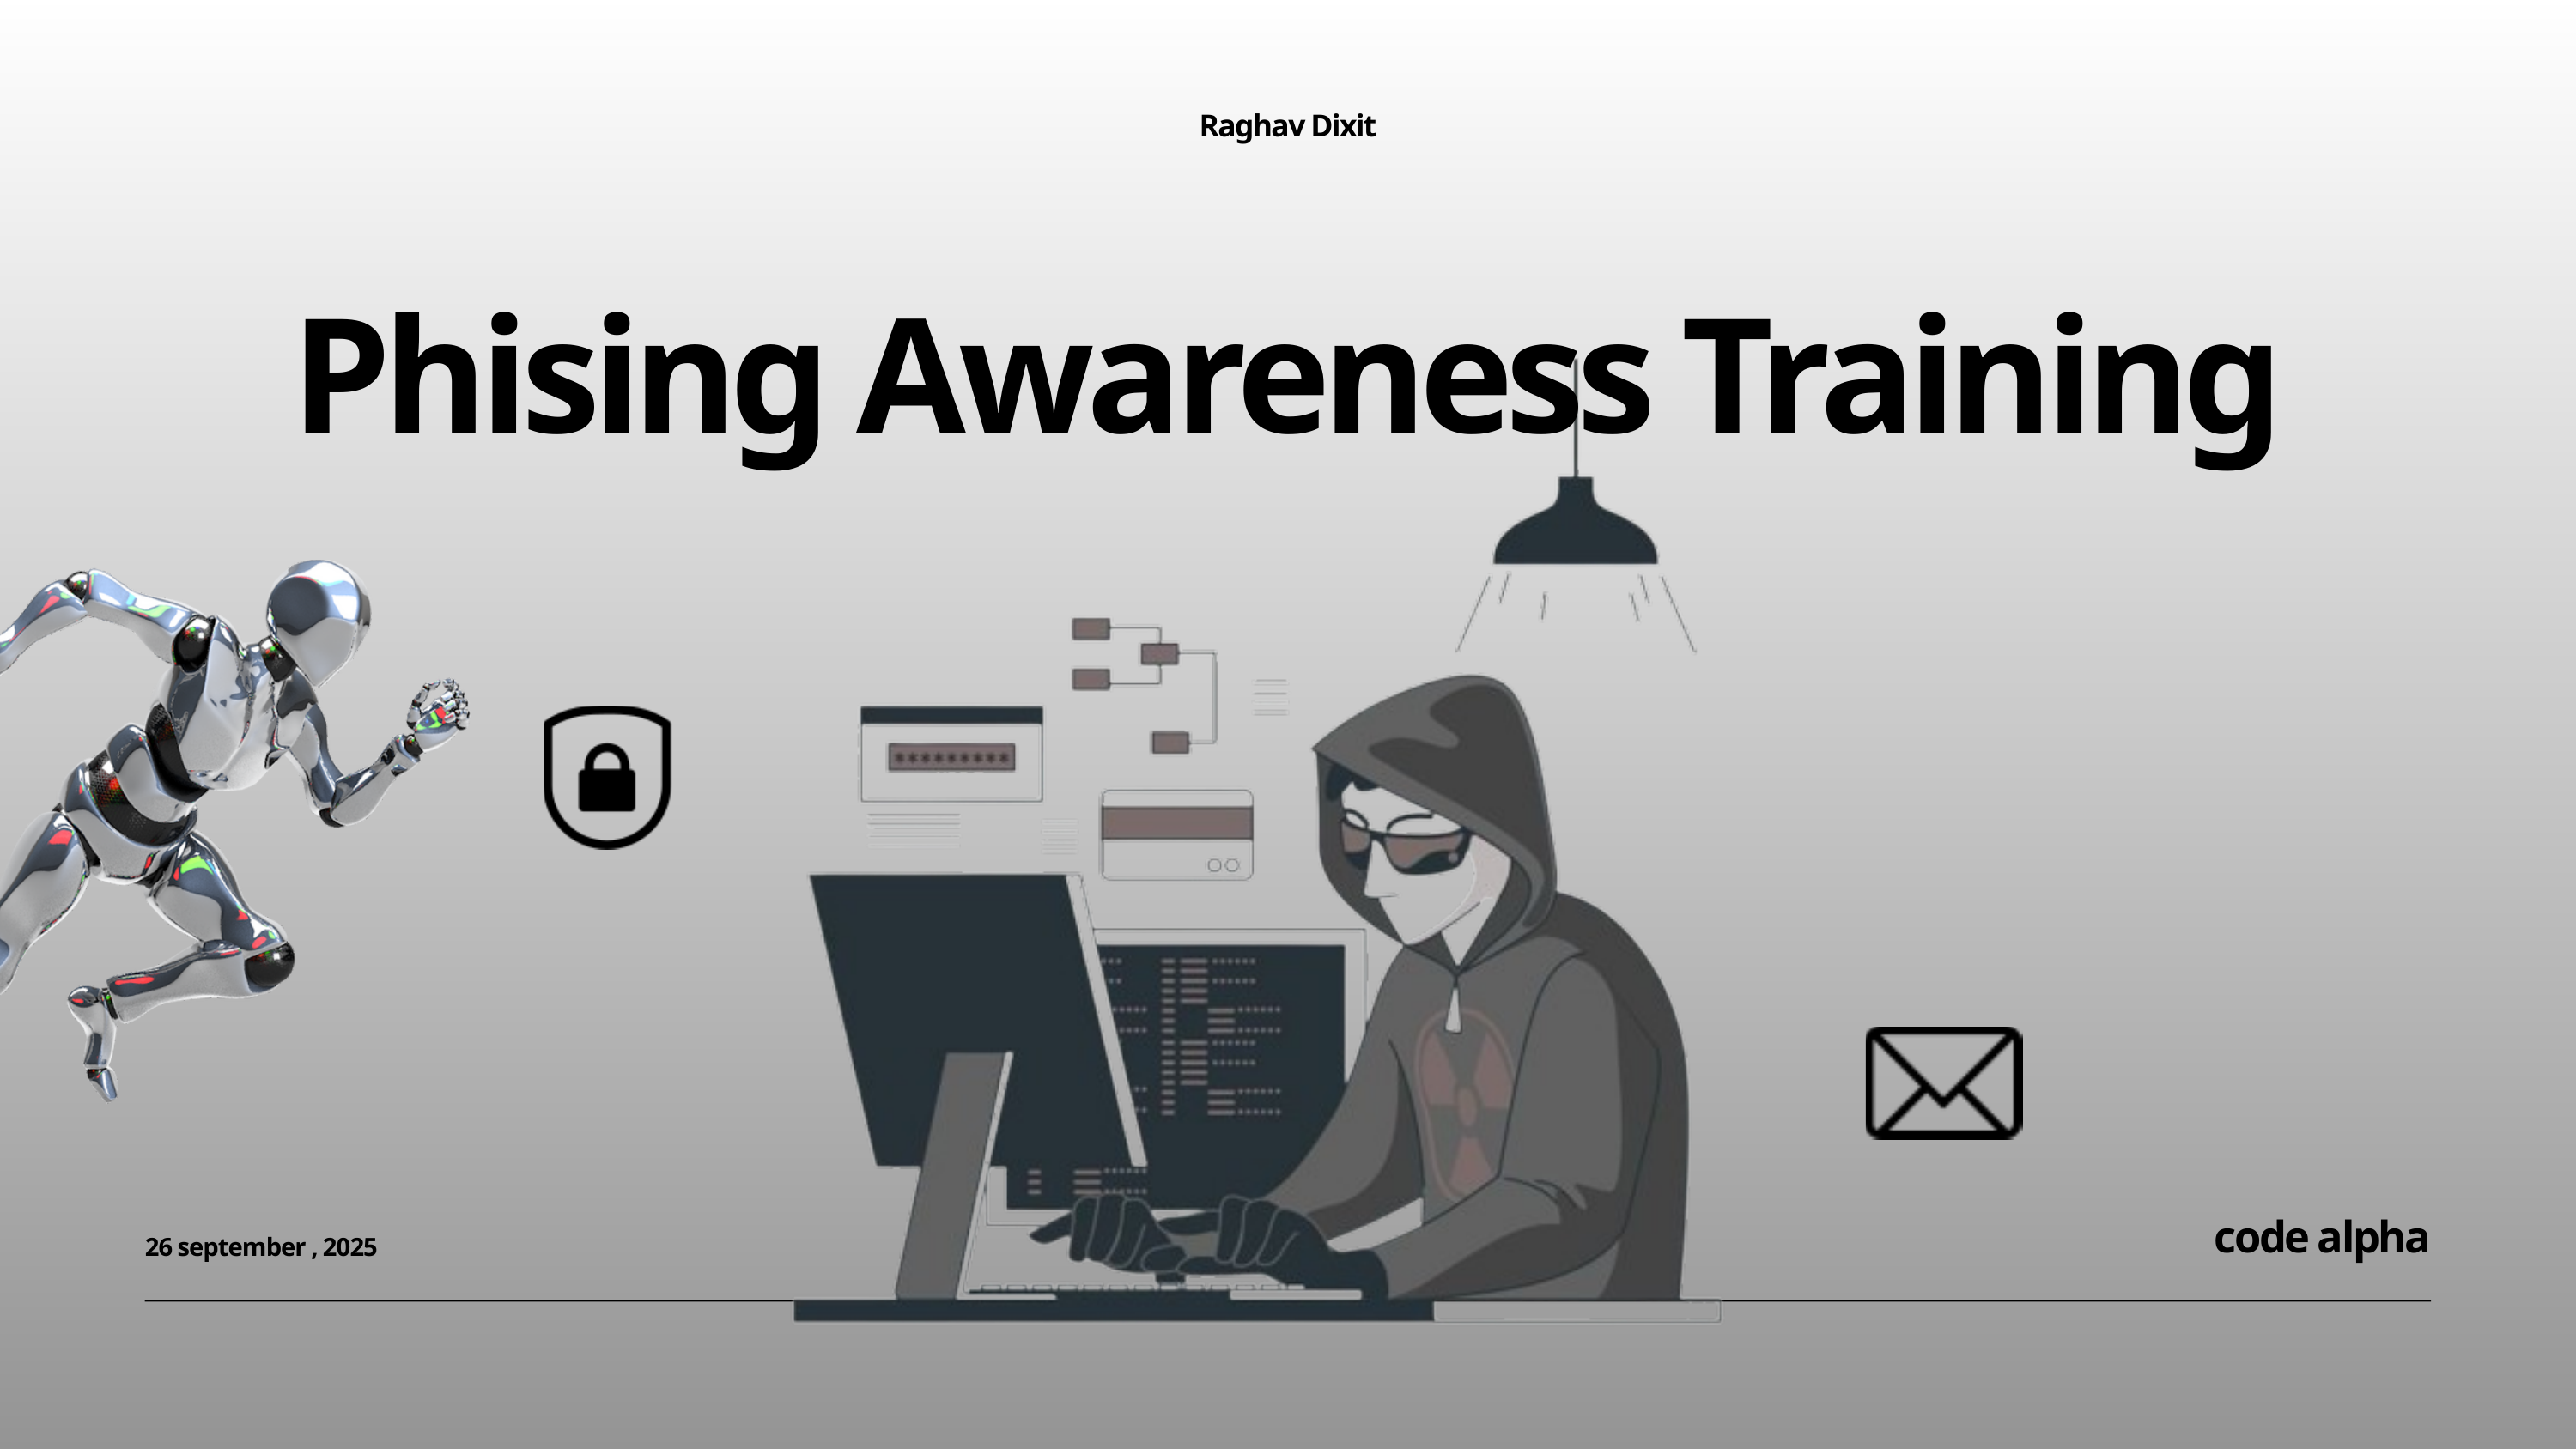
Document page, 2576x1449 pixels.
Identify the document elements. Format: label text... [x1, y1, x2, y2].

text_box [1865, 1027, 2023, 1140]
text_box code alpha [1944, 1200, 2432, 1262]
text_box [544, 706, 671, 850]
text_box Raghav Dixit [1176, 100, 1400, 143]
text_box [0, 560, 471, 1140]
text_box 26 september , 2025 [144, 1226, 426, 1262]
text_box [671, 465, 1829, 1428]
text_box Phising Awareness Training [144, 241, 2432, 465]
